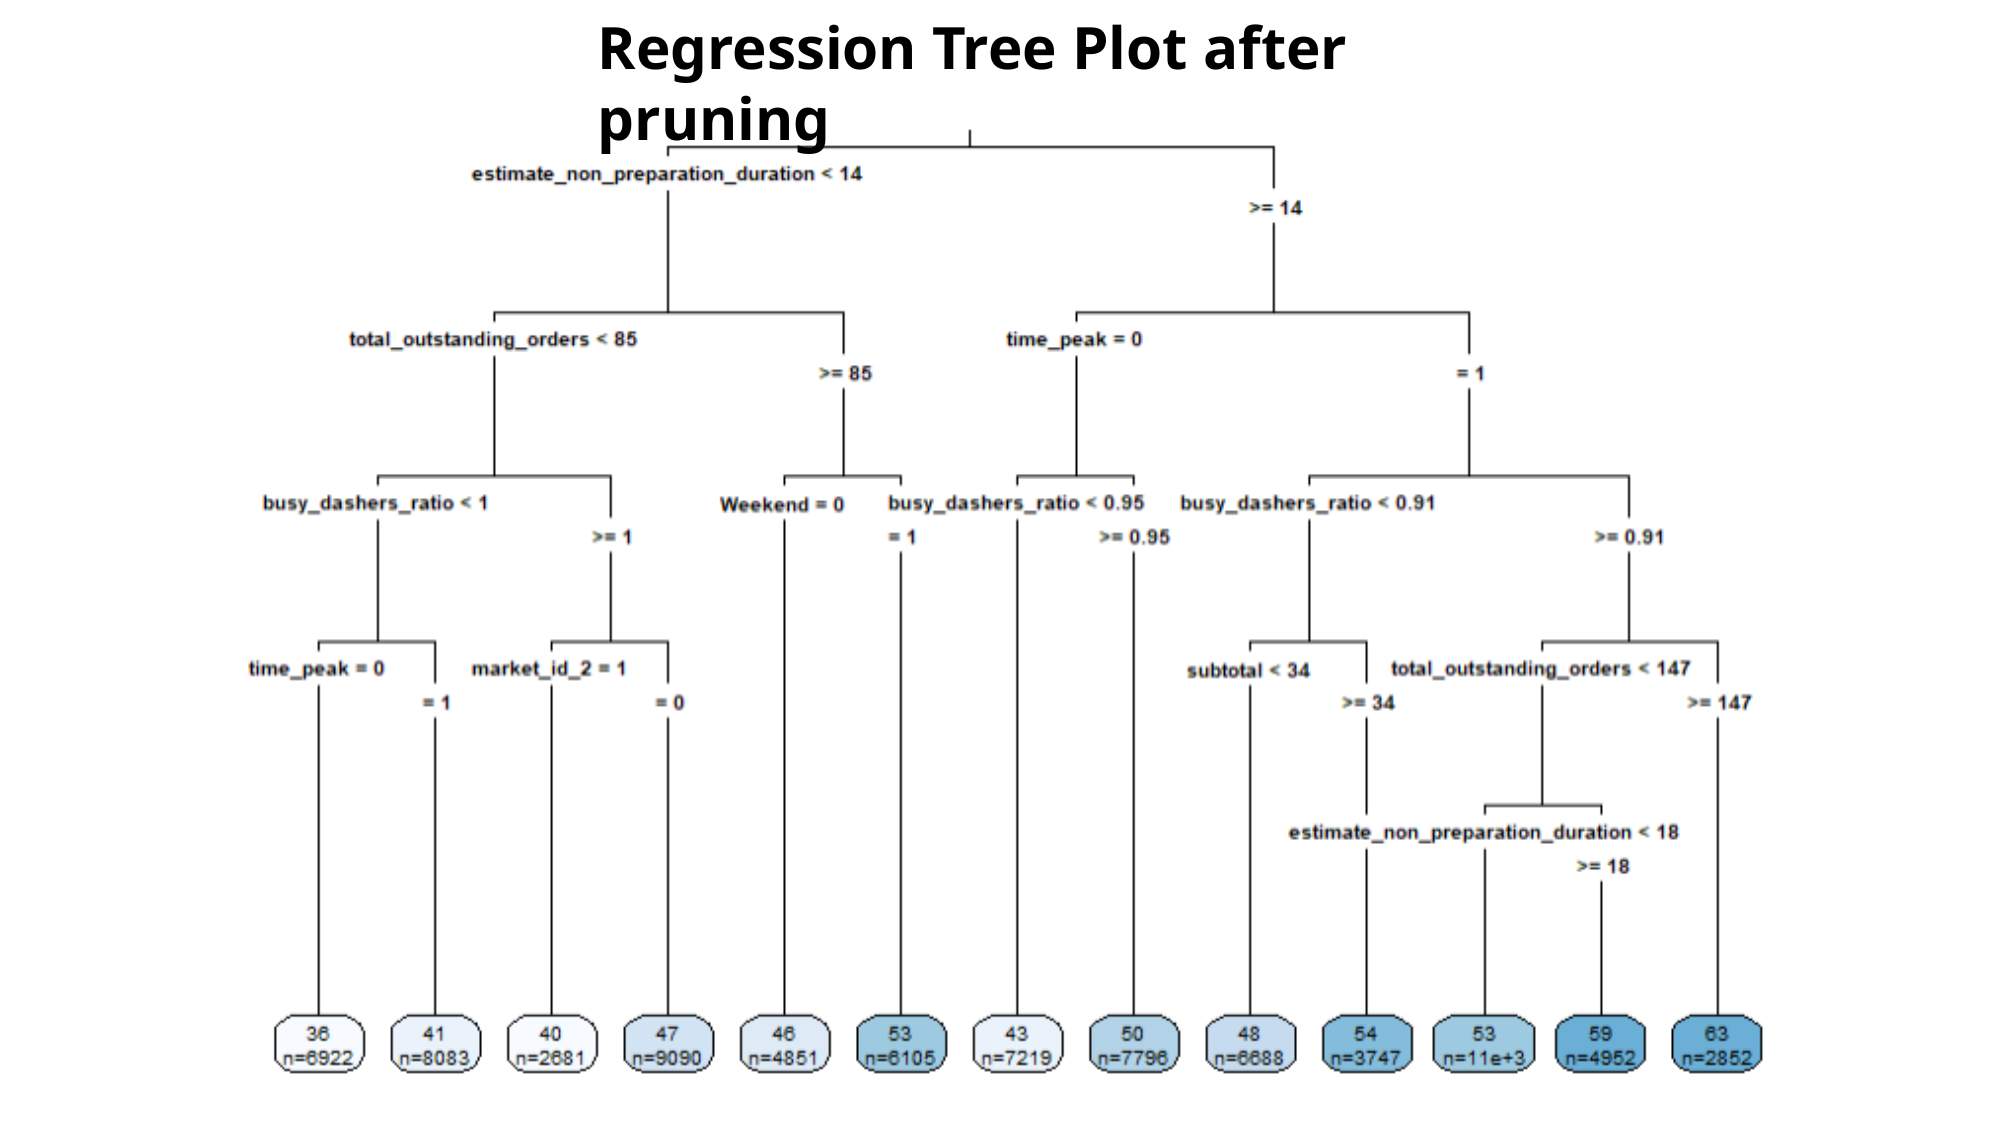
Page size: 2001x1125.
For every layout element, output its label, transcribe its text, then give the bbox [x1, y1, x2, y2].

picture [188, 90, 1891, 1124]
text_box Regression Tree Plot after pruning [582, 4, 1555, 90]
